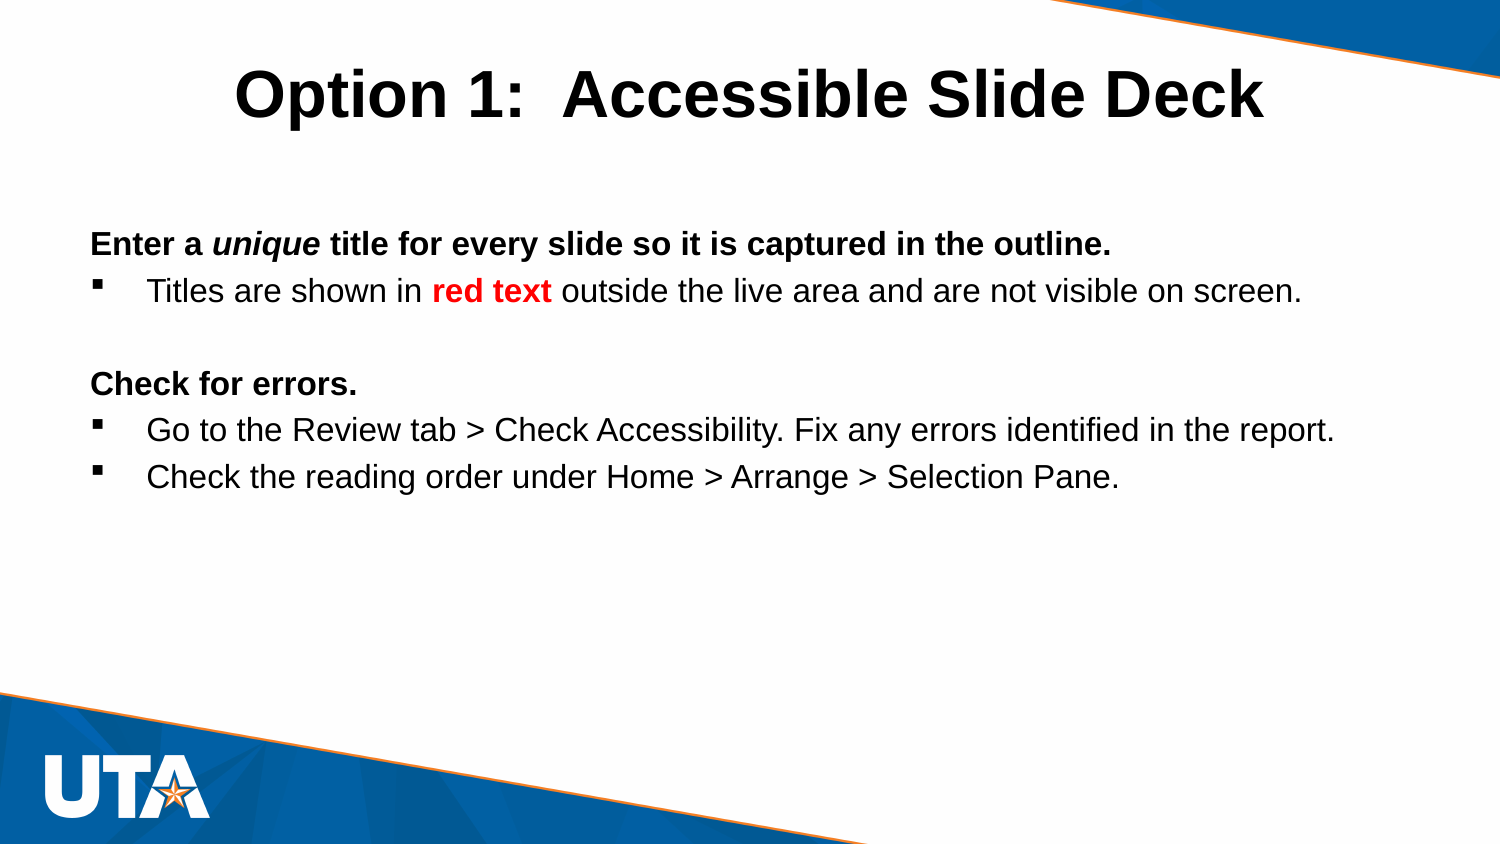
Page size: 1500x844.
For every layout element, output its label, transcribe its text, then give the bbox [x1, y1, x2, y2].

list Enter a unique title for every slide so it is captured in the outline. Titles are shown in red text outside the live area and are not visible on screen. Check for errors. Go to the Review tab > Check Accessibility. Fix any errors identified in the report. Check the reading order under Home > Arrange > Selection Pane. [75, 215, 1425, 724]
picture [0, 0, 1500, 844]
title Option 1: Accessible Slide Deck [75, 20, 1425, 161]
